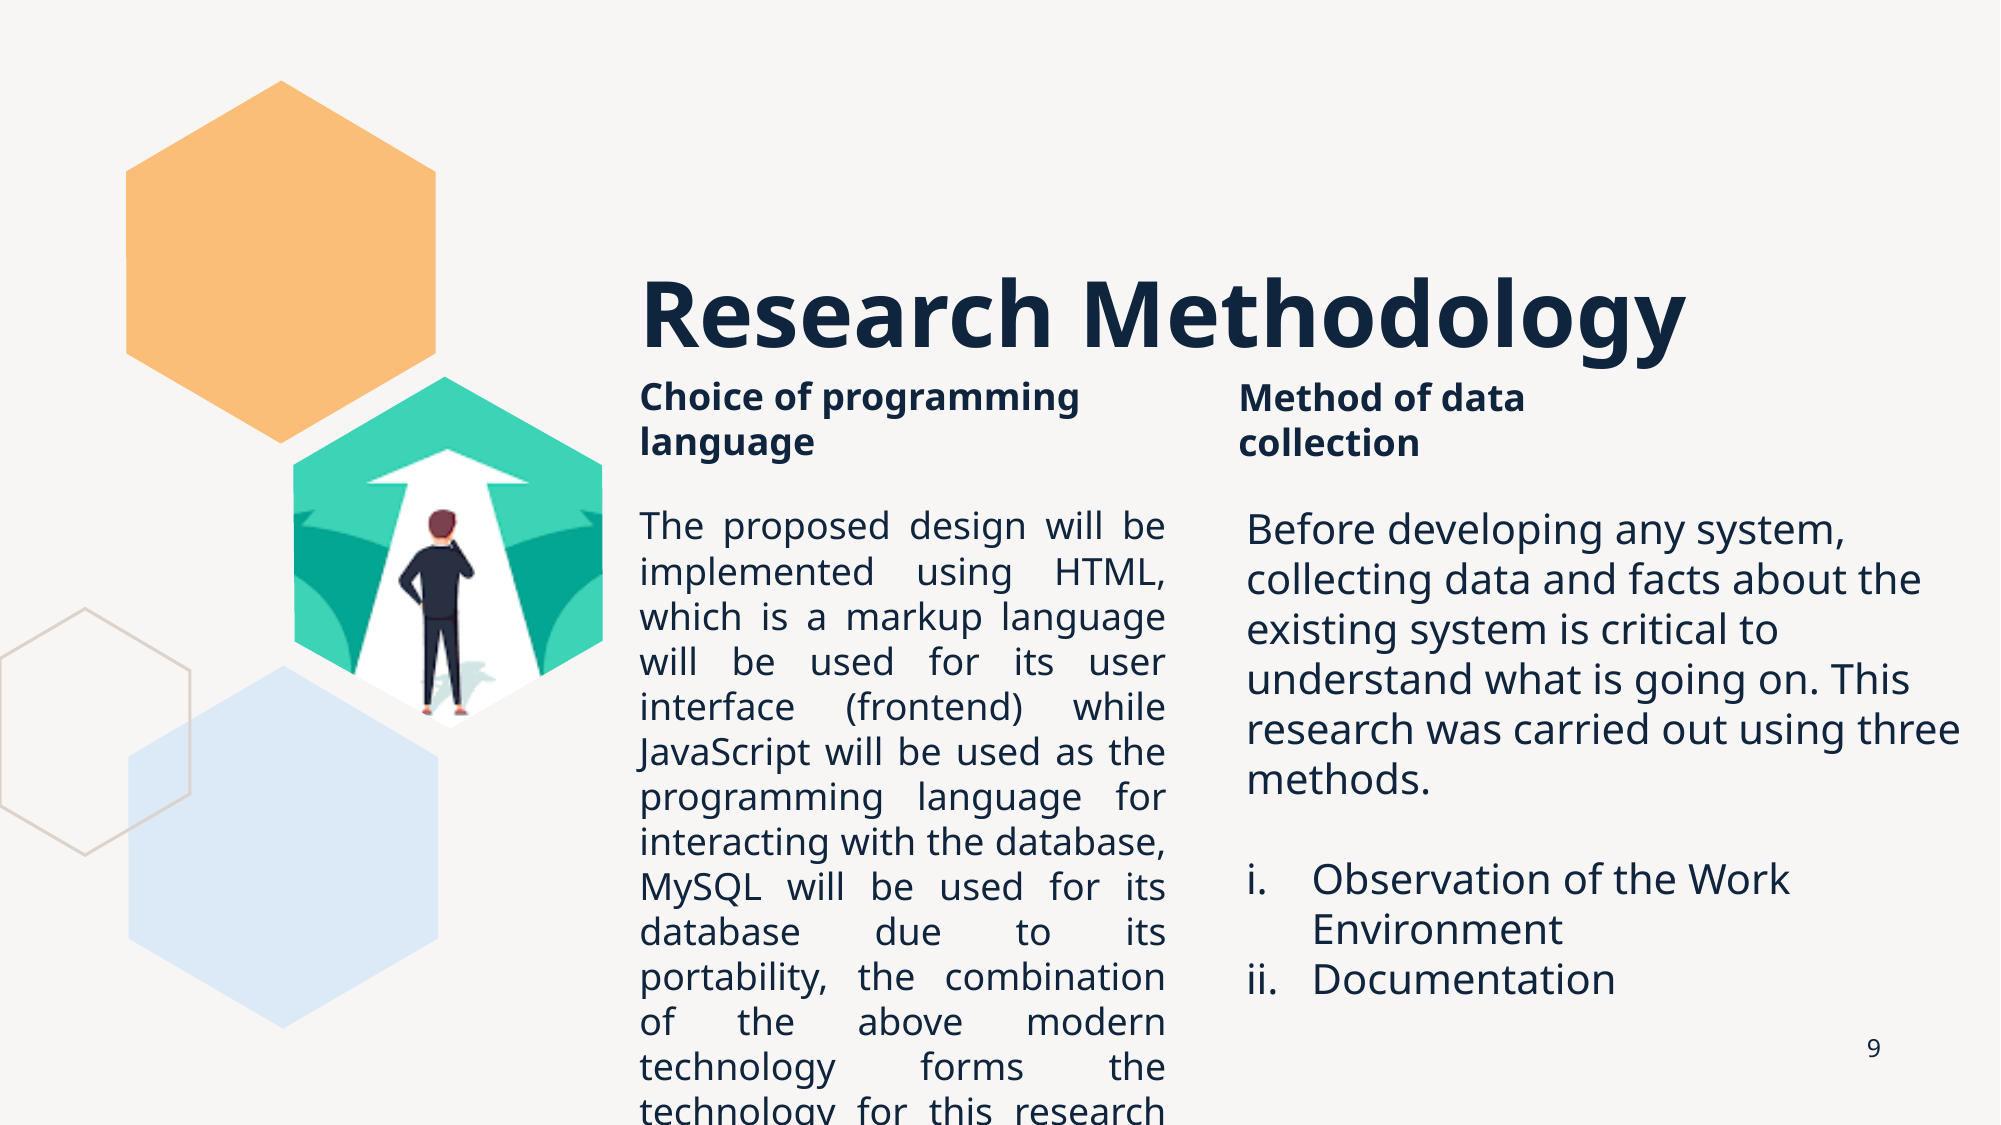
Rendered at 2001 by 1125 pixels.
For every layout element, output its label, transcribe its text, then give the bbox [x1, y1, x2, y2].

title Research Methodology [624, 157, 1707, 375]
slide_number 9 [1836, 1020, 1912, 1080]
picture [293, 376, 603, 729]
list Before developing any system, collecting data and facts about the existing system is critical to understand what is going on. This research was carried out using three methods. Observation of the Work Environment Documentation [1231, 495, 1984, 986]
list Method of data collection [1223, 375, 1718, 472]
list The proposed design will be implemented using HTML, which is a markup language will be used for its user interface (frontend) while JavaScript will be used as the programming language for interacting with the database, MySQL will be used for its database due to its portability, the combination of the above modern technology forms the technology for this research work [624, 495, 1182, 1020]
list Choice of programming language [624, 373, 1182, 470]
